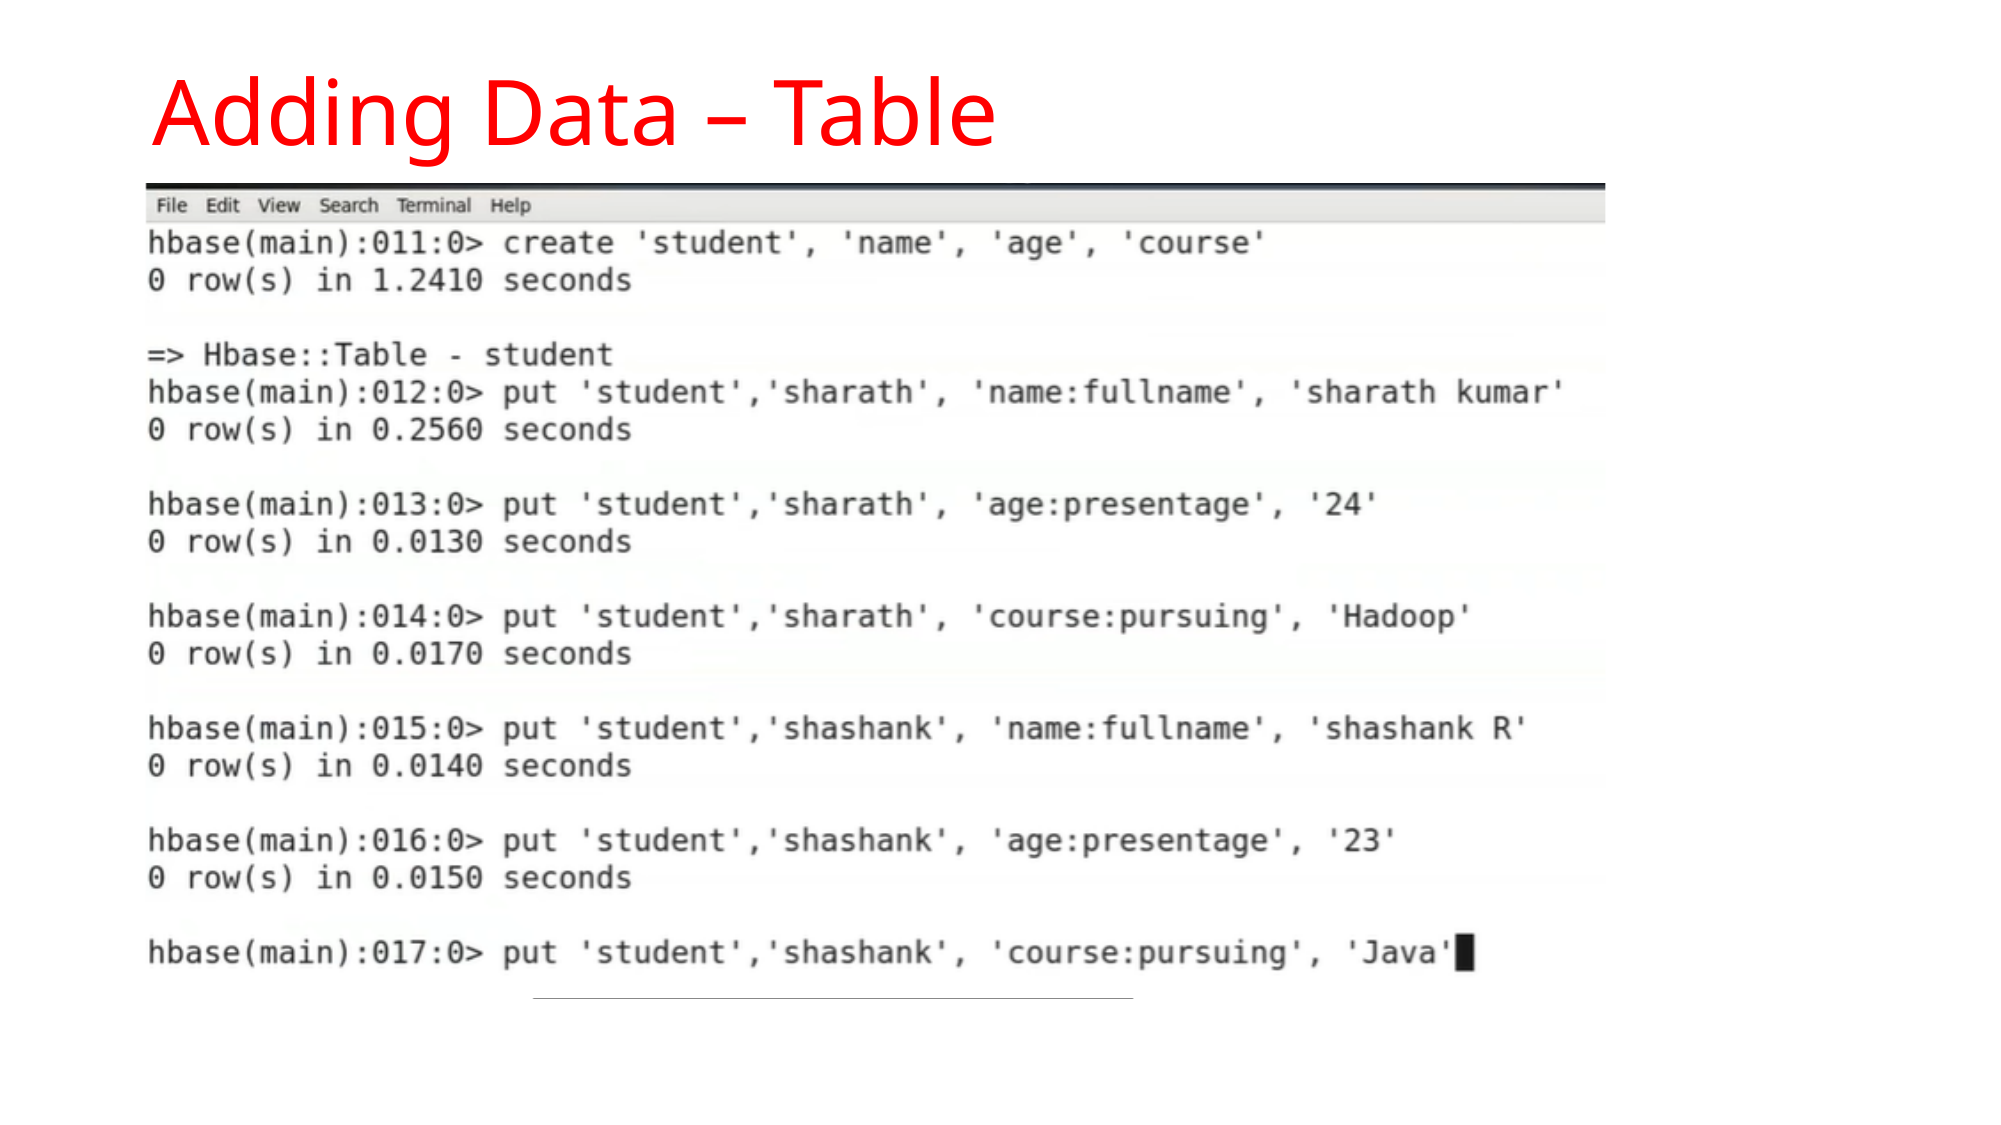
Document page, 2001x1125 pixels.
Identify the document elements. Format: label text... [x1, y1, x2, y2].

title Adding Data – Table [137, 59, 1863, 174]
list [137, 183, 1606, 999]
